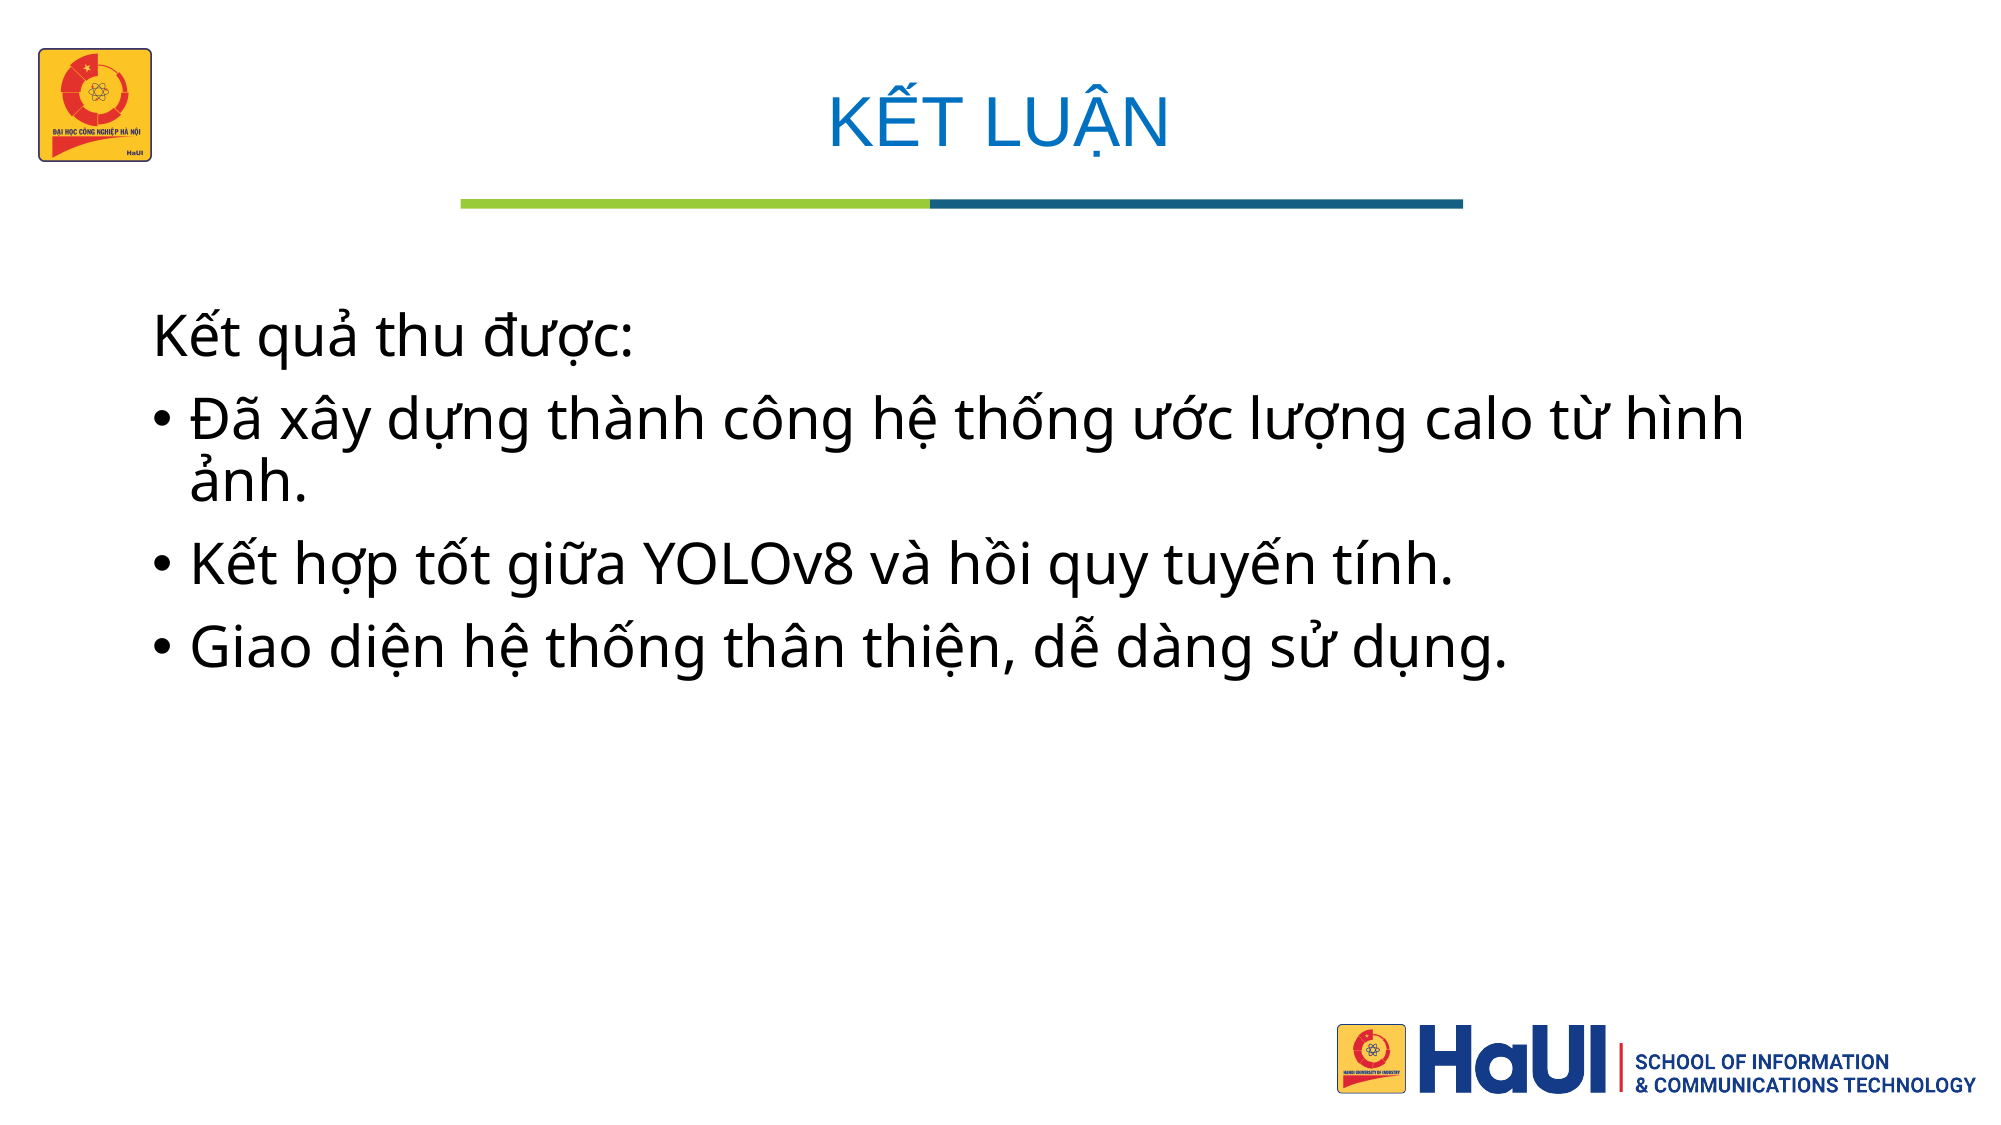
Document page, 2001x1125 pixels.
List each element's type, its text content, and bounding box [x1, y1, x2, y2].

list Kết quả thu được: Đã xây dựng thành công hệ thống ước lượng calo từ hình ảnh. Kết hợp tốt giữa YOLOv8 và hồi quy tuyến tính. Giao diện hệ thống thân thiện, dễ dàng sử dụng. [137, 299, 1841, 689]
picture [38, 48, 152, 162]
title KẾT LUẬN [172, 58, 1828, 189]
picture [1337, 1024, 1976, 1094]
